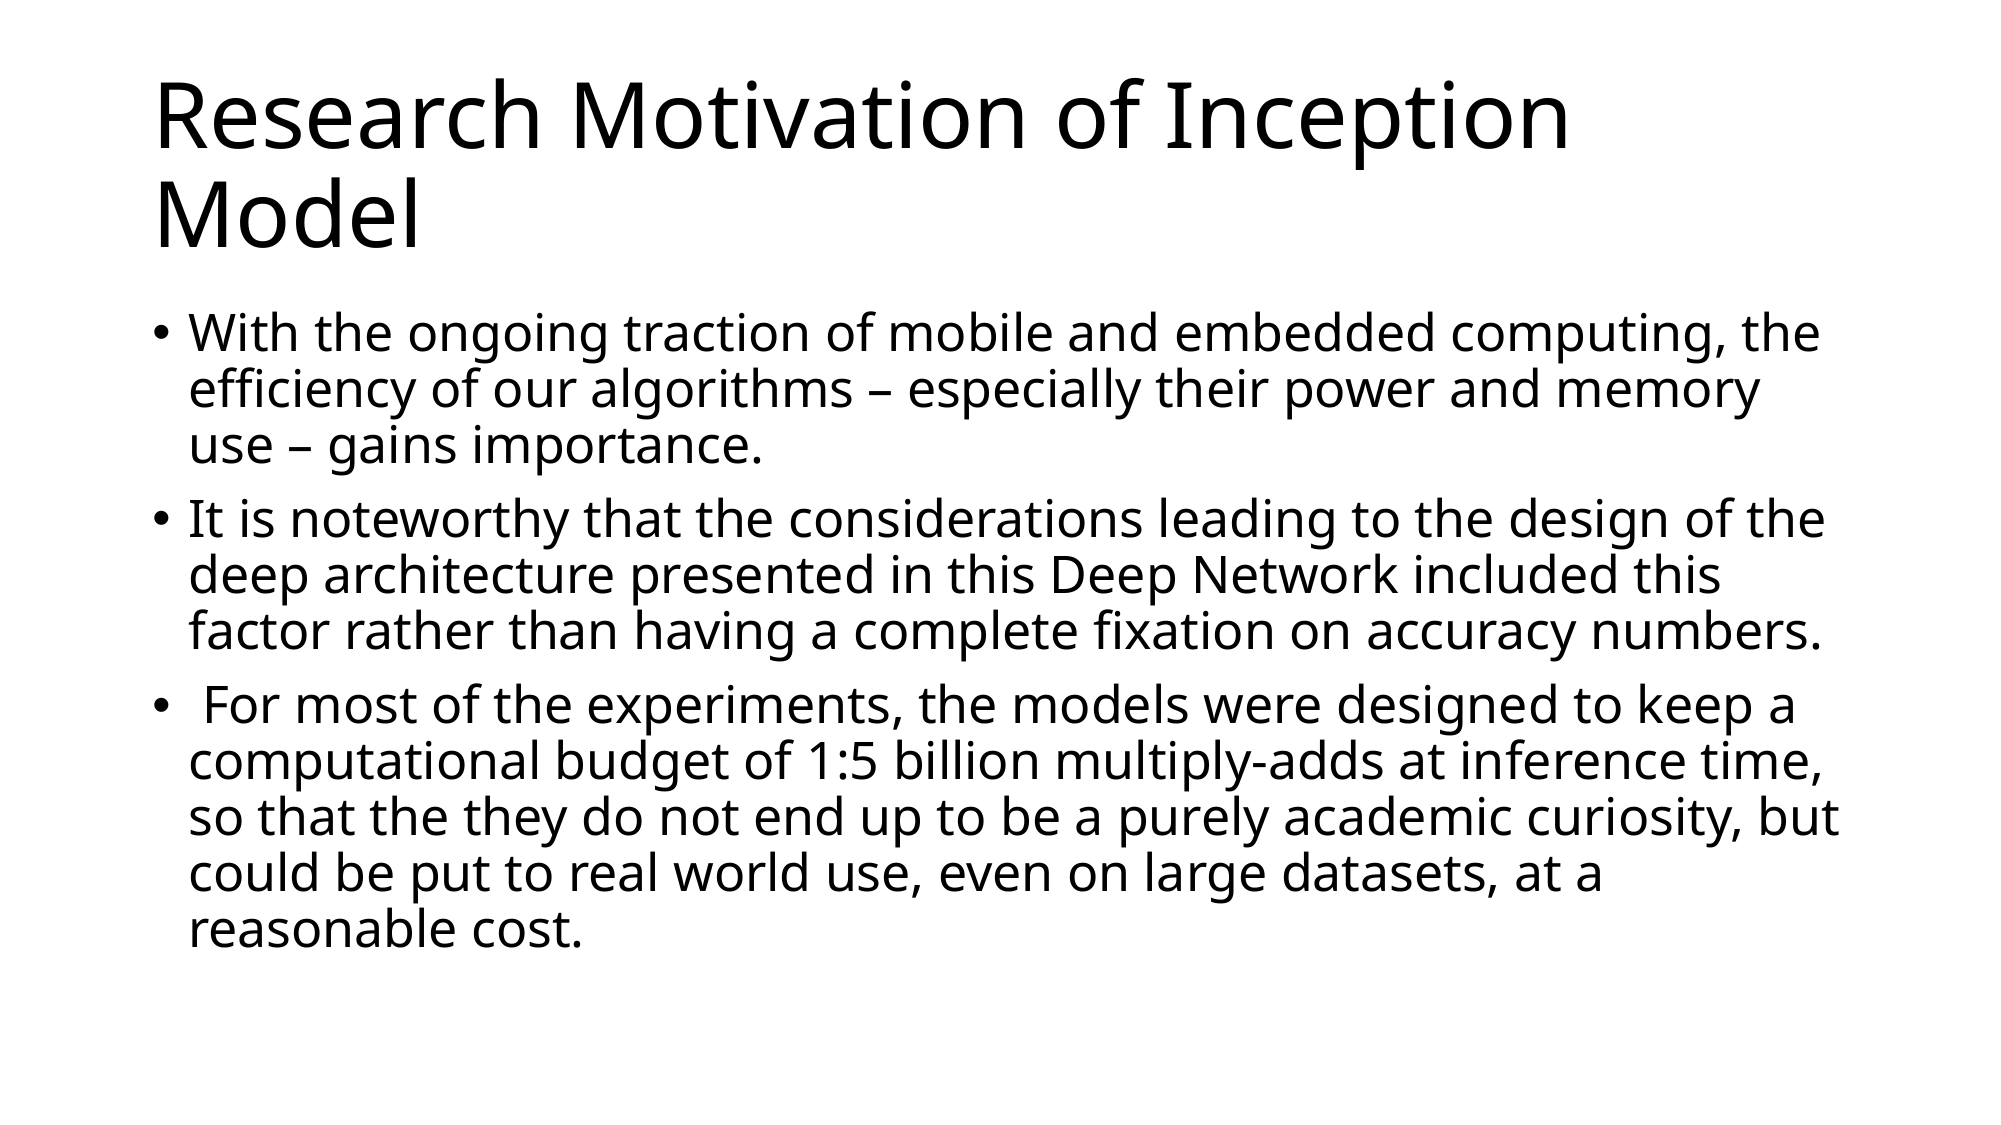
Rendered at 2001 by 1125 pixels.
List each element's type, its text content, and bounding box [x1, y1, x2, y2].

title Research Motivation of Inception Model [137, 59, 1863, 278]
list With the ongoing traction of mobile and embedded computing, the efficiency of our algorithms – especially their power and memory use – gains importance. It is noteworthy that the considerations leading to the design of the deep architecture presented in this Deep Network included this factor rather than having a complete fixation on accuracy numbers. For most of the experiments, the models were designed to keep a computational budget of 1:5 billion multiply-adds at inference time, so that the they do not end up to be a purely academic curiosity, but could be put to real world use, even on large datasets, at a reasonable cost. [137, 299, 1863, 1014]
